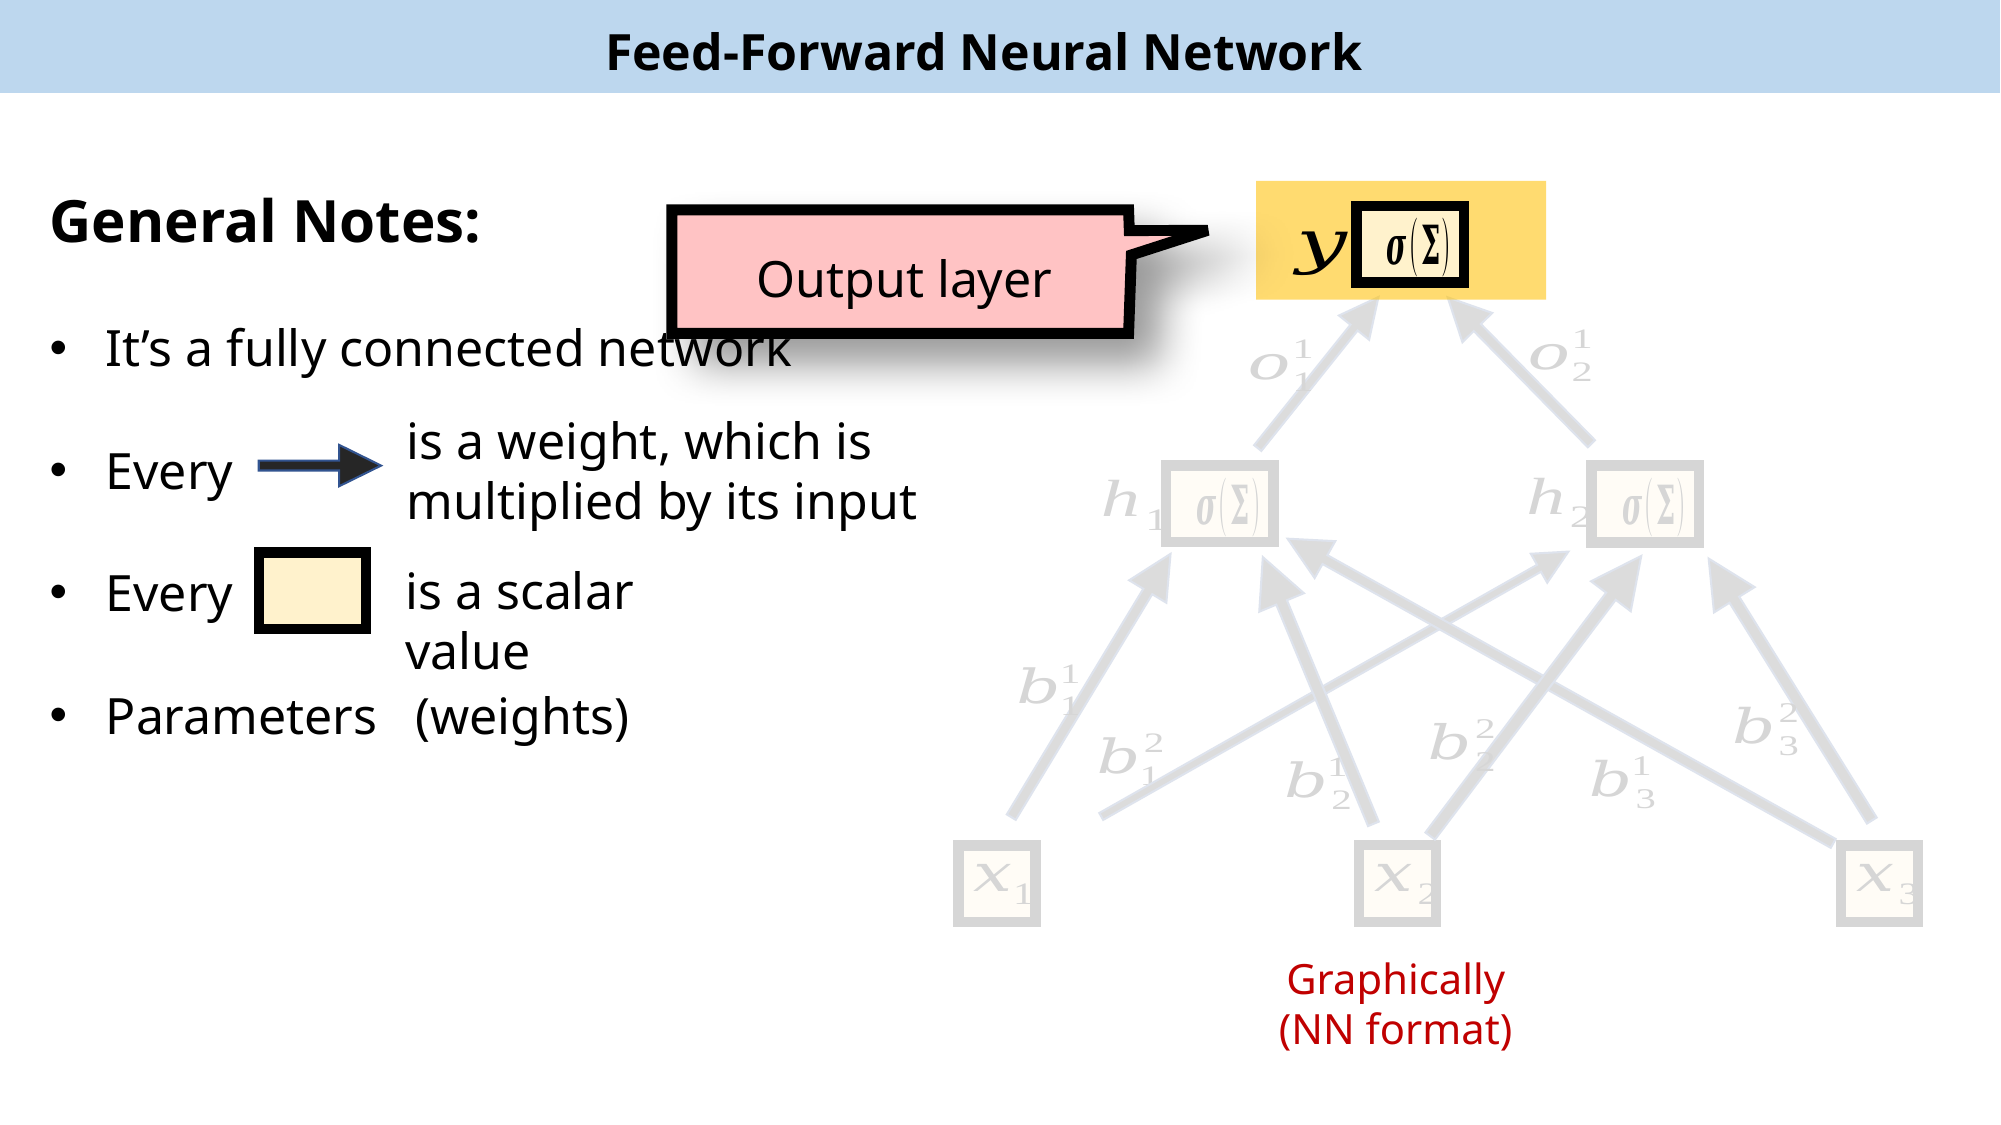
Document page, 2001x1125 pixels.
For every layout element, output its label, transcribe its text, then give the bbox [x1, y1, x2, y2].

text_box Feed-Forward Neural Network [474, 13, 1494, 89]
text_box is a scalar value [390, 552, 786, 688]
text_box [258, 551, 367, 630]
text_box Output layer [741, 216, 1076, 315]
text_box IMPORTANT [937, 291, 1187, 378]
text_box [670, 208, 1209, 335]
text_box Graphically (NN format) [1233, 946, 1559, 1061]
text_box [1356, 205, 1465, 283]
text_box [257, 443, 384, 488]
text_box [1255, 180, 1547, 301]
text_box [0, 0, 2000, 94]
text_box is a weight, which is multiplied by its input [392, 402, 937, 538]
text_box [937, 291, 1973, 946]
